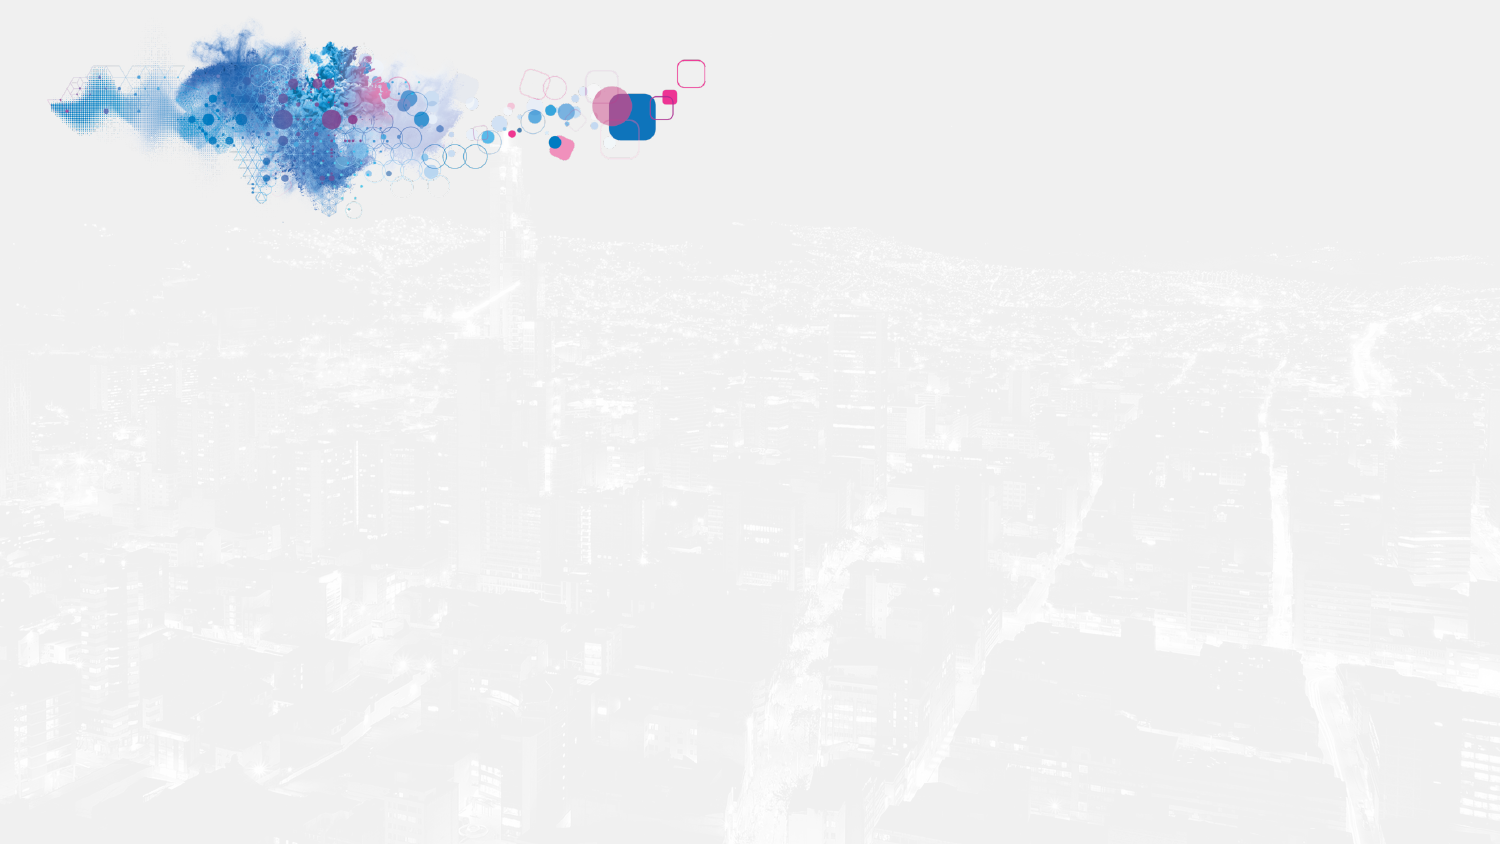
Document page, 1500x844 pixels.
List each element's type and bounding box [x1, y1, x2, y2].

picture [0, 0, 817, 256]
